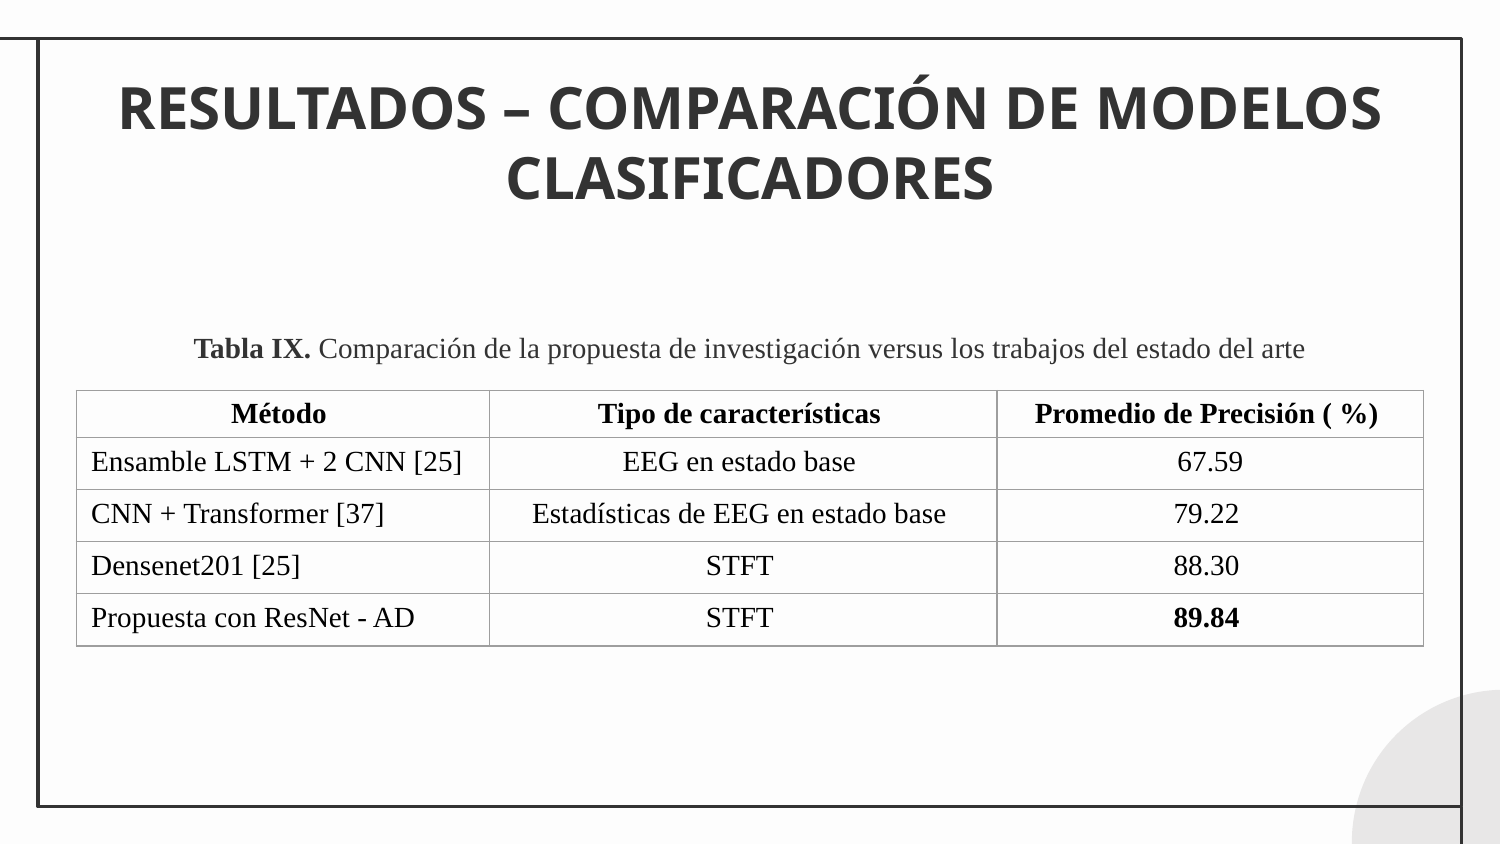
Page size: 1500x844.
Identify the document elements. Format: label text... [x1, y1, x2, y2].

table_cell Densenet201 [25] [77, 542, 489, 593]
table_header Promedio de Precisión ( %) [998, 391, 1423, 437]
table_cell Ensamble LSTM + 2 CNN [25] [77, 438, 489, 489]
table_cell 89.84 [998, 594, 1423, 645]
table_cell STFT [490, 542, 996, 593]
text_box RESULTADOS – COMPARACIÓN DE MODELOS CLASIFICADORES [76, 55, 1424, 225]
table_header Método [77, 391, 489, 437]
table_cell EEG en estado base [490, 438, 996, 489]
text_box Tabla IX. Comparación de la propuesta de investigación versus los trabajos del estado del arte [95, 321, 1405, 372]
table_cell CNN + Transformer [37] [77, 490, 489, 541]
table_cell 79.22 [998, 490, 1423, 541]
table_cell Estadísticas de EEG en estado base [490, 490, 996, 541]
table_cell Propuesta con ResNet - AD [77, 594, 489, 645]
table_cell 88.30 [998, 542, 1423, 593]
table_cell STFT [490, 594, 996, 645]
table_cell 67.59 [998, 438, 1423, 489]
table_header Tipo de características [490, 391, 996, 437]
